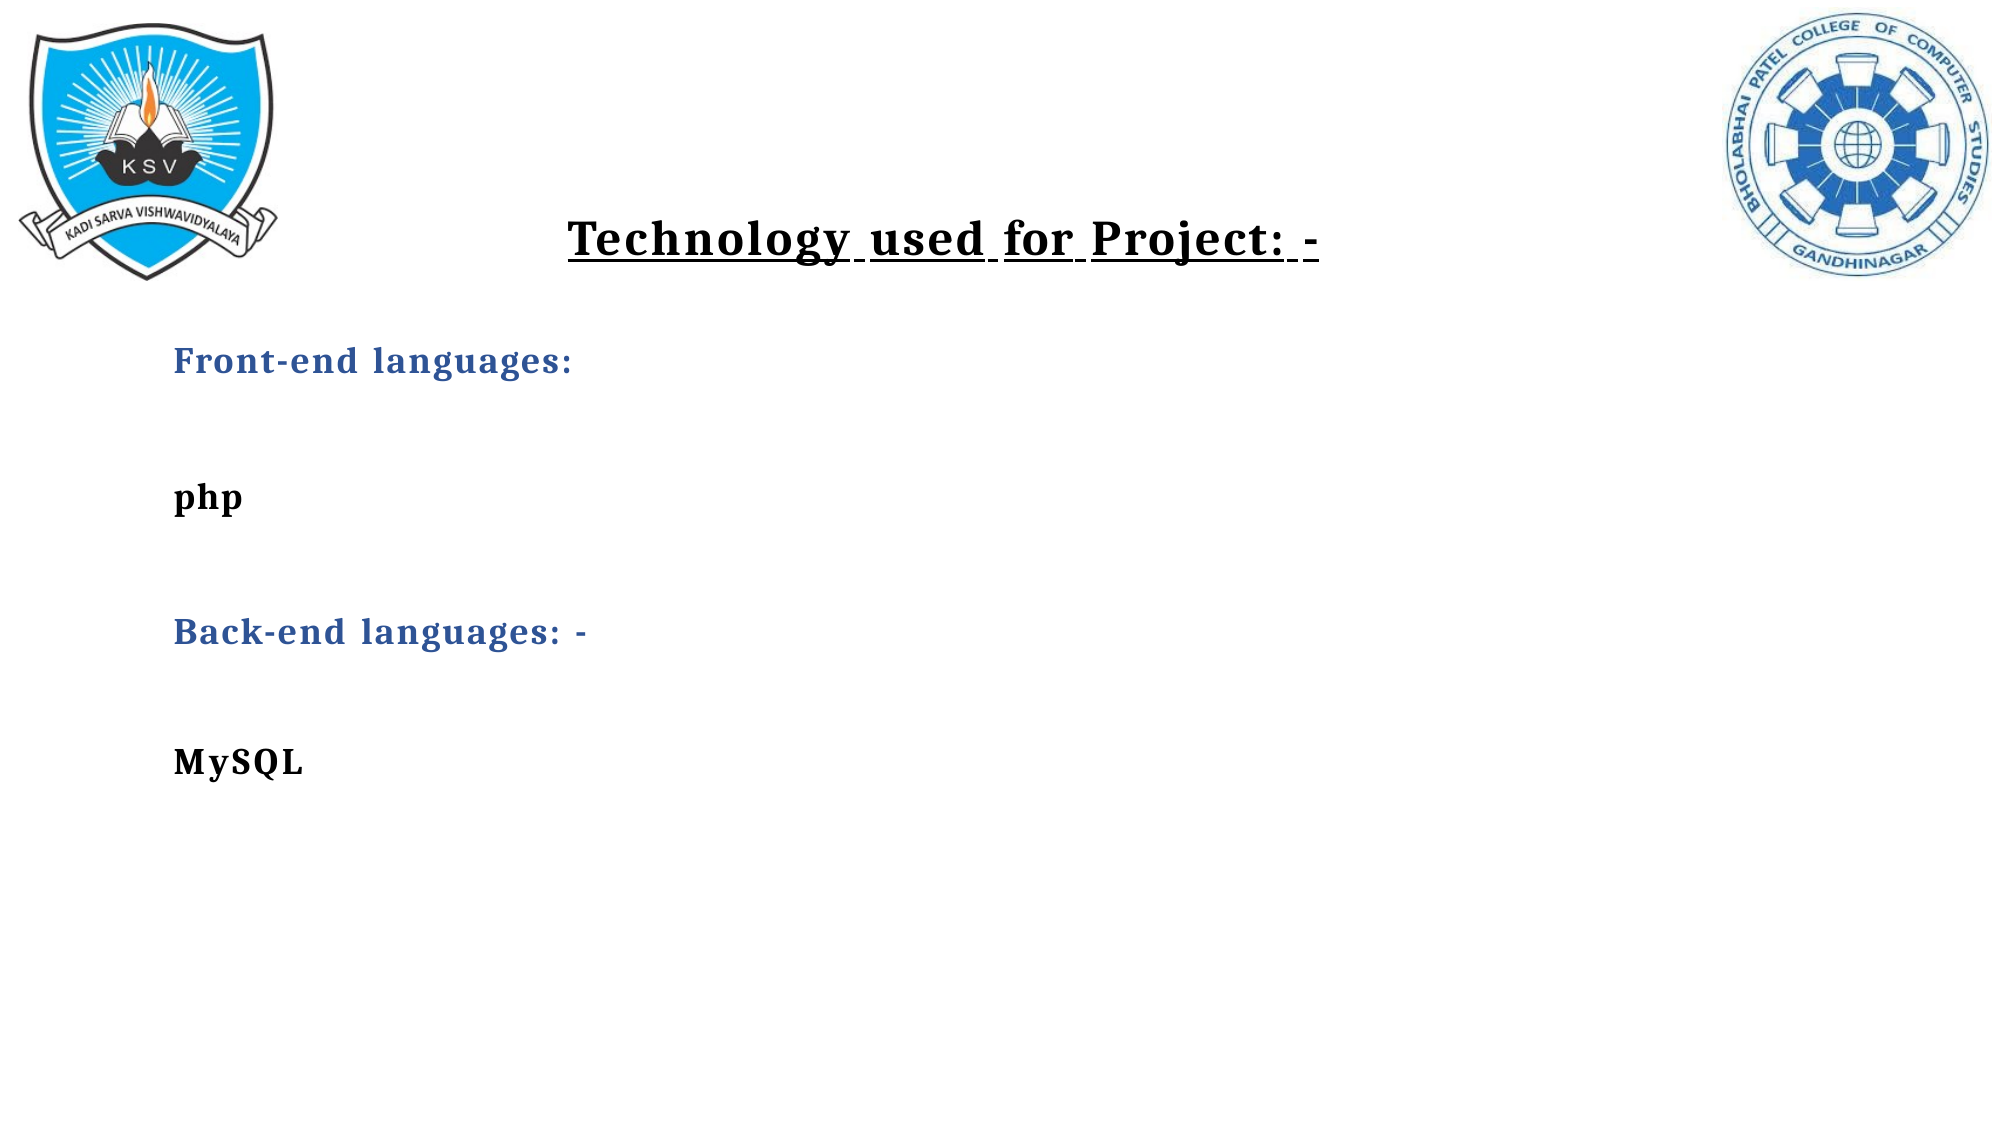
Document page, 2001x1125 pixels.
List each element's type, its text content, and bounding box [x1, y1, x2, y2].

picture [1721, 7, 1992, 281]
title Technology used for Project: - [565, 203, 1351, 333]
text_box Front-end languages: php Back-end languages: - MySQL [171, 333, 1780, 782]
picture [17, 23, 278, 281]
